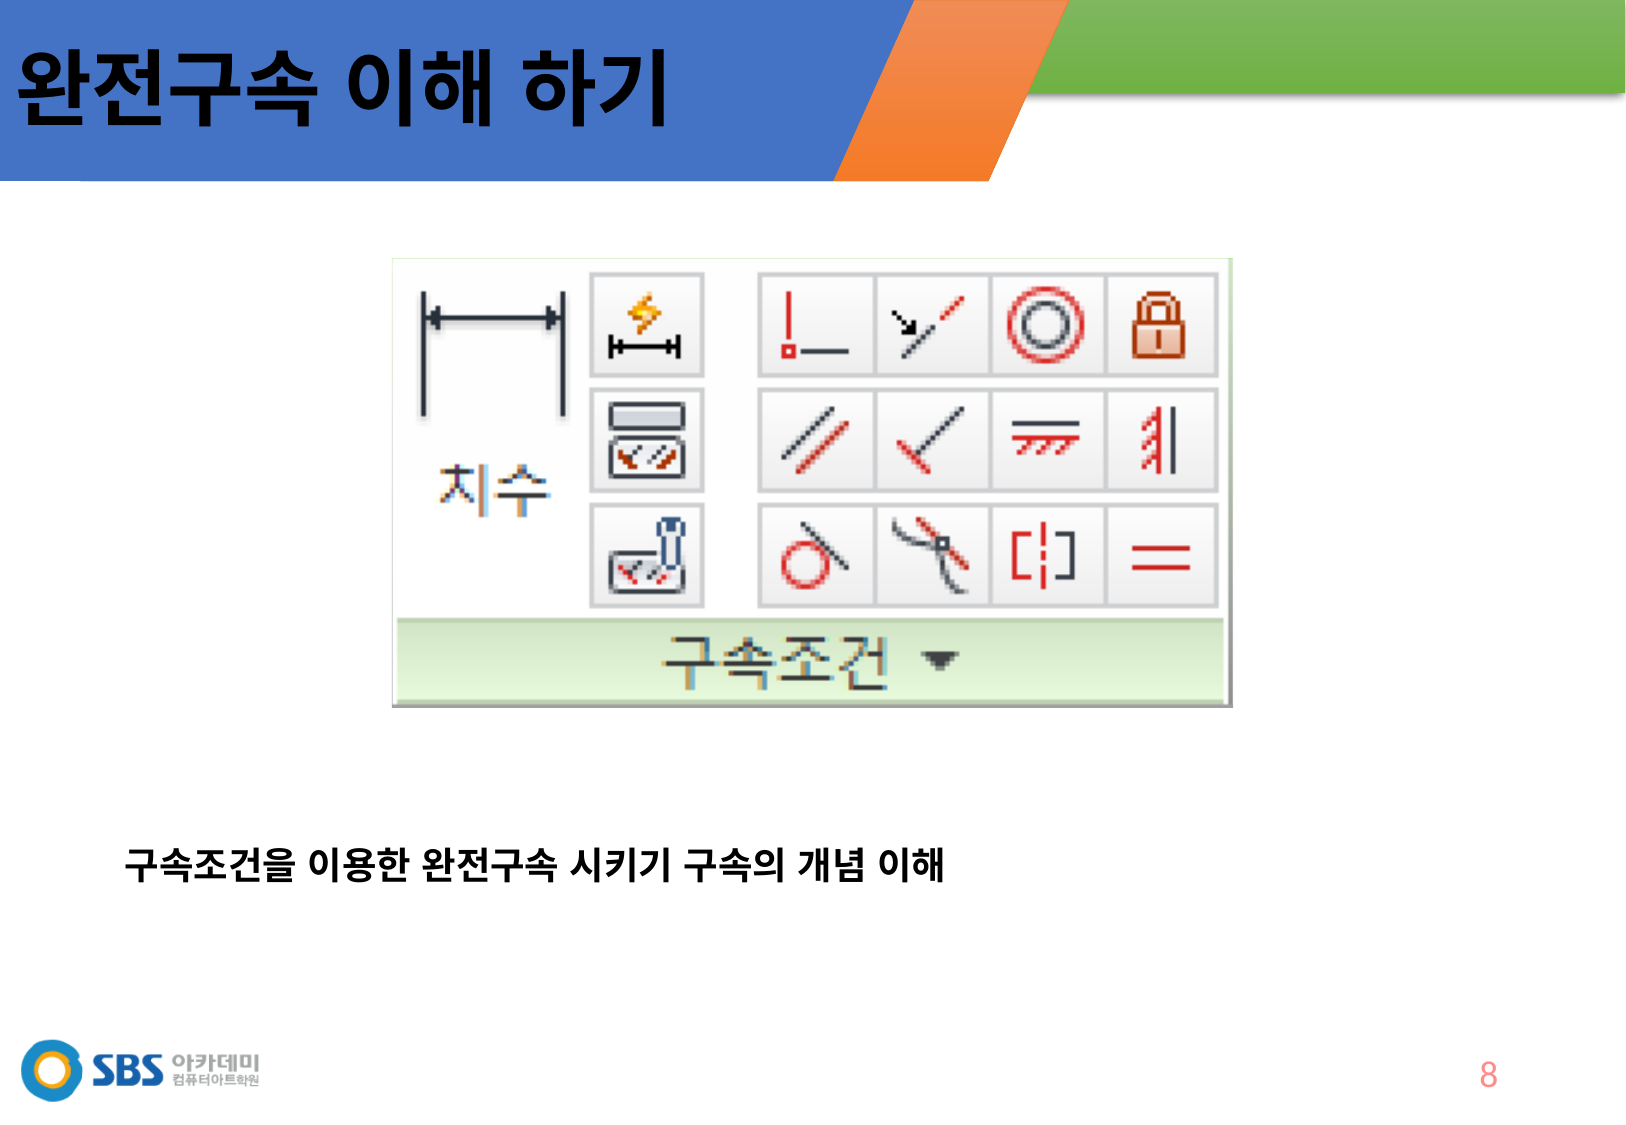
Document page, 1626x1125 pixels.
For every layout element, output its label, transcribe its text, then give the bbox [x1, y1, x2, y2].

title 완전구속 이해 하기 [0, 0, 1514, 202]
picture [20, 1027, 270, 1119]
text_box 구속조건을 이용한 완전구속 시키기 구속의 개념 이해 [110, 834, 962, 895]
slide_number 8 [1147, 1042, 1514, 1103]
picture [391, 258, 1234, 708]
